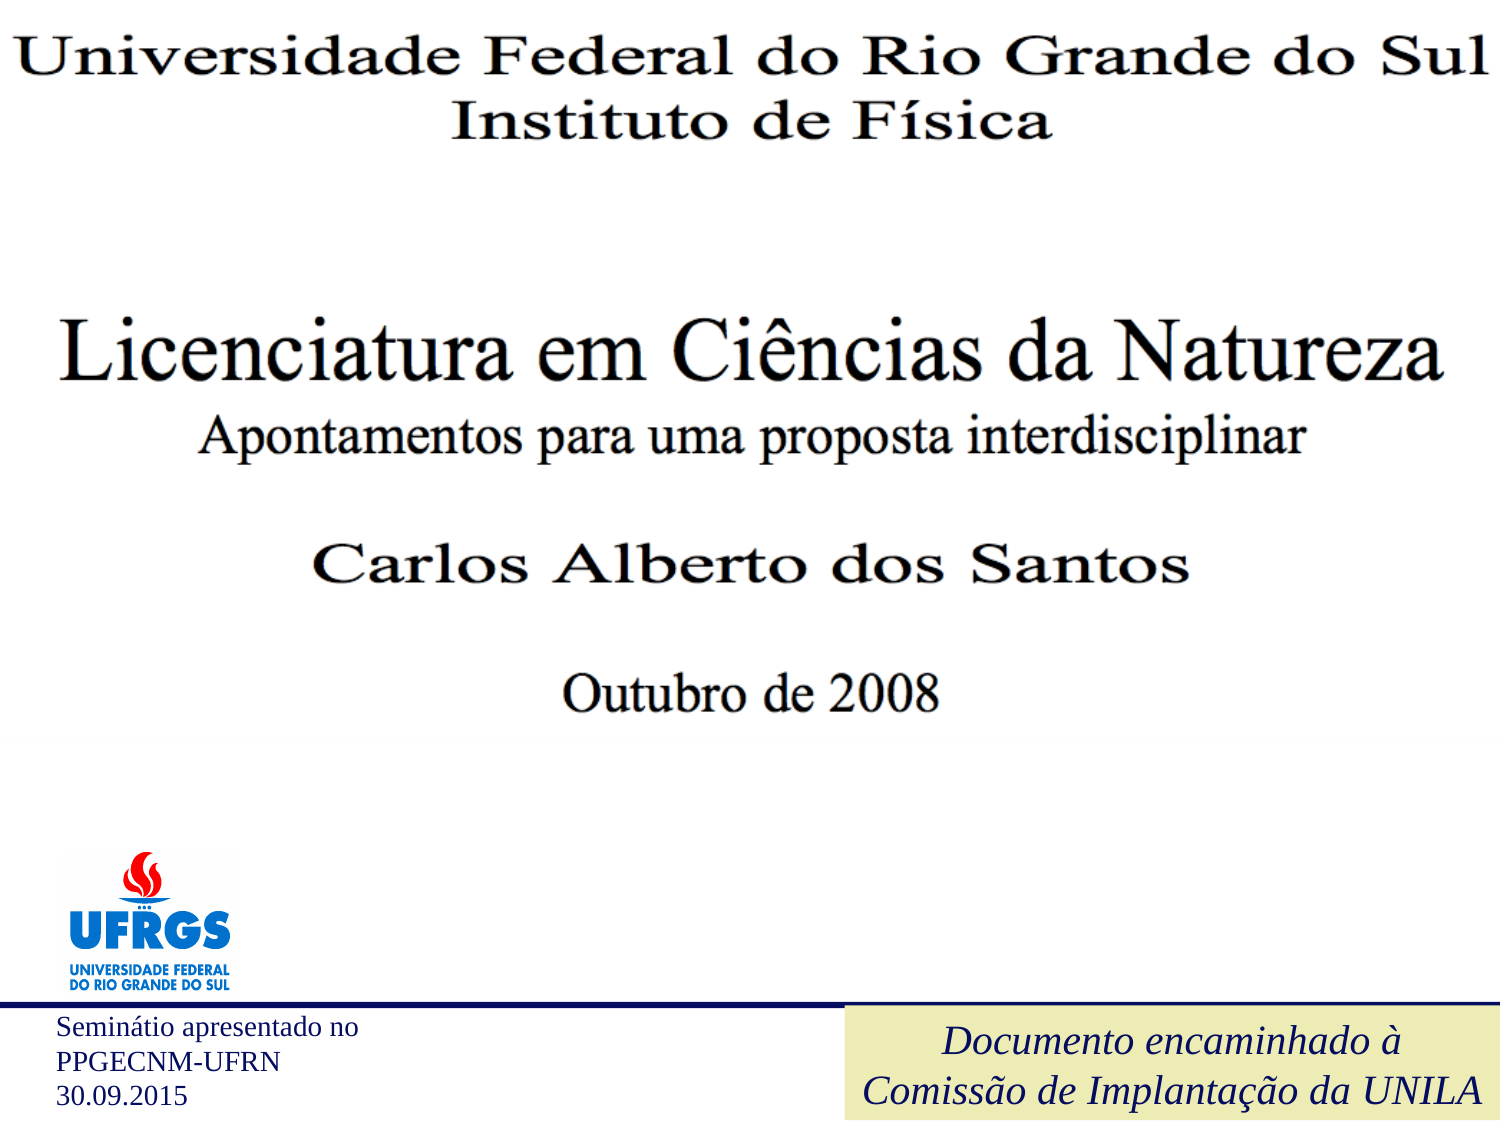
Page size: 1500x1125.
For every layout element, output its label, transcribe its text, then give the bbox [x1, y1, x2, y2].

picture [0, 6, 1500, 742]
text_box Documento encaminhado à Comissão de Implantação da UNILA [844, 1005, 1500, 1121]
picture [62, 849, 237, 999]
